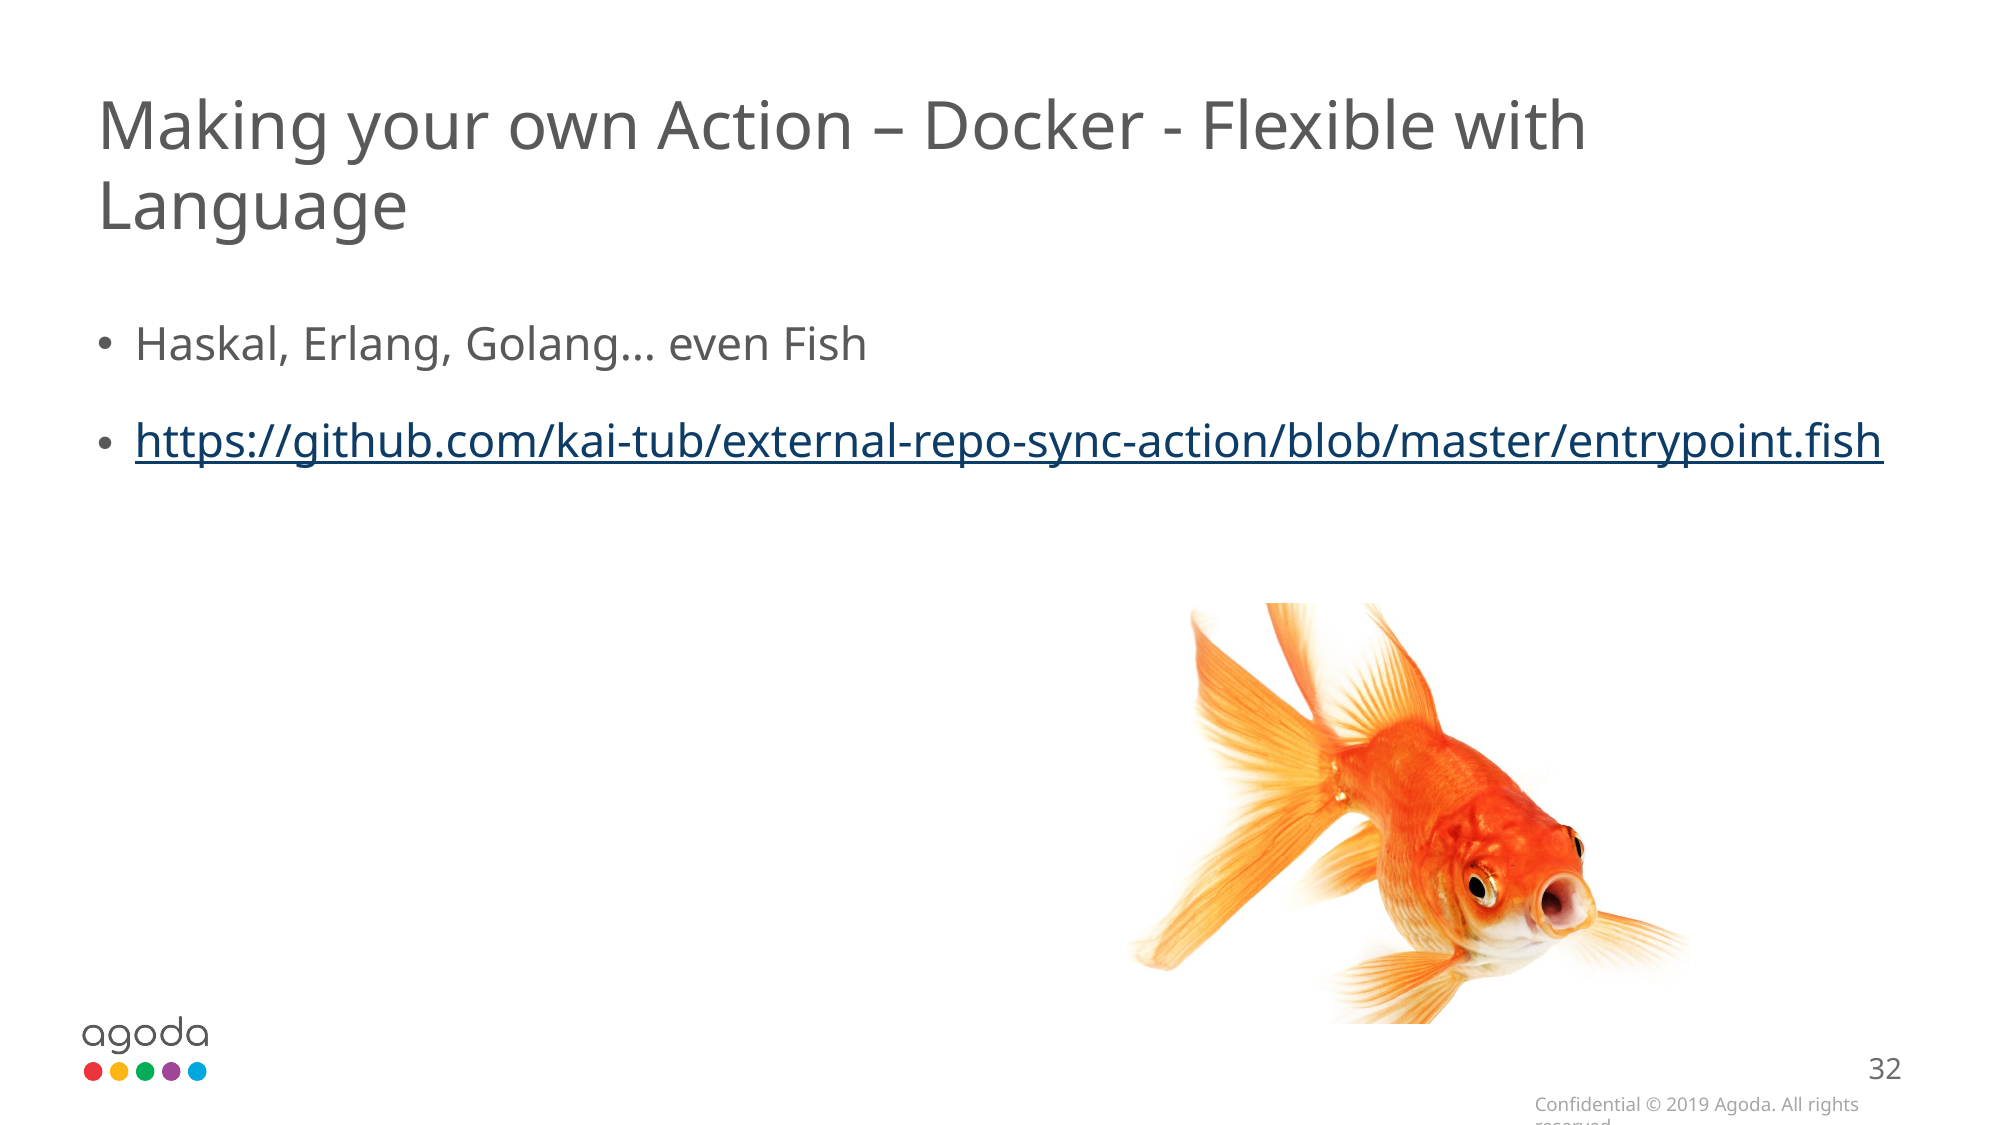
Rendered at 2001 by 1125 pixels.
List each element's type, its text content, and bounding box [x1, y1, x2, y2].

picture [82, 1016, 208, 1081]
list Haskal, Erlang, Golang… even Fish https://github.com/kai-tub/external-repo-sync-action/blob/master/entrypoint.fish [82, 307, 1918, 900]
slide_number 32 [1832, 1049, 1918, 1092]
picture [1127, 603, 1689, 1024]
title Making your own Action – Docker - Flexible with Language [82, 74, 1918, 284]
